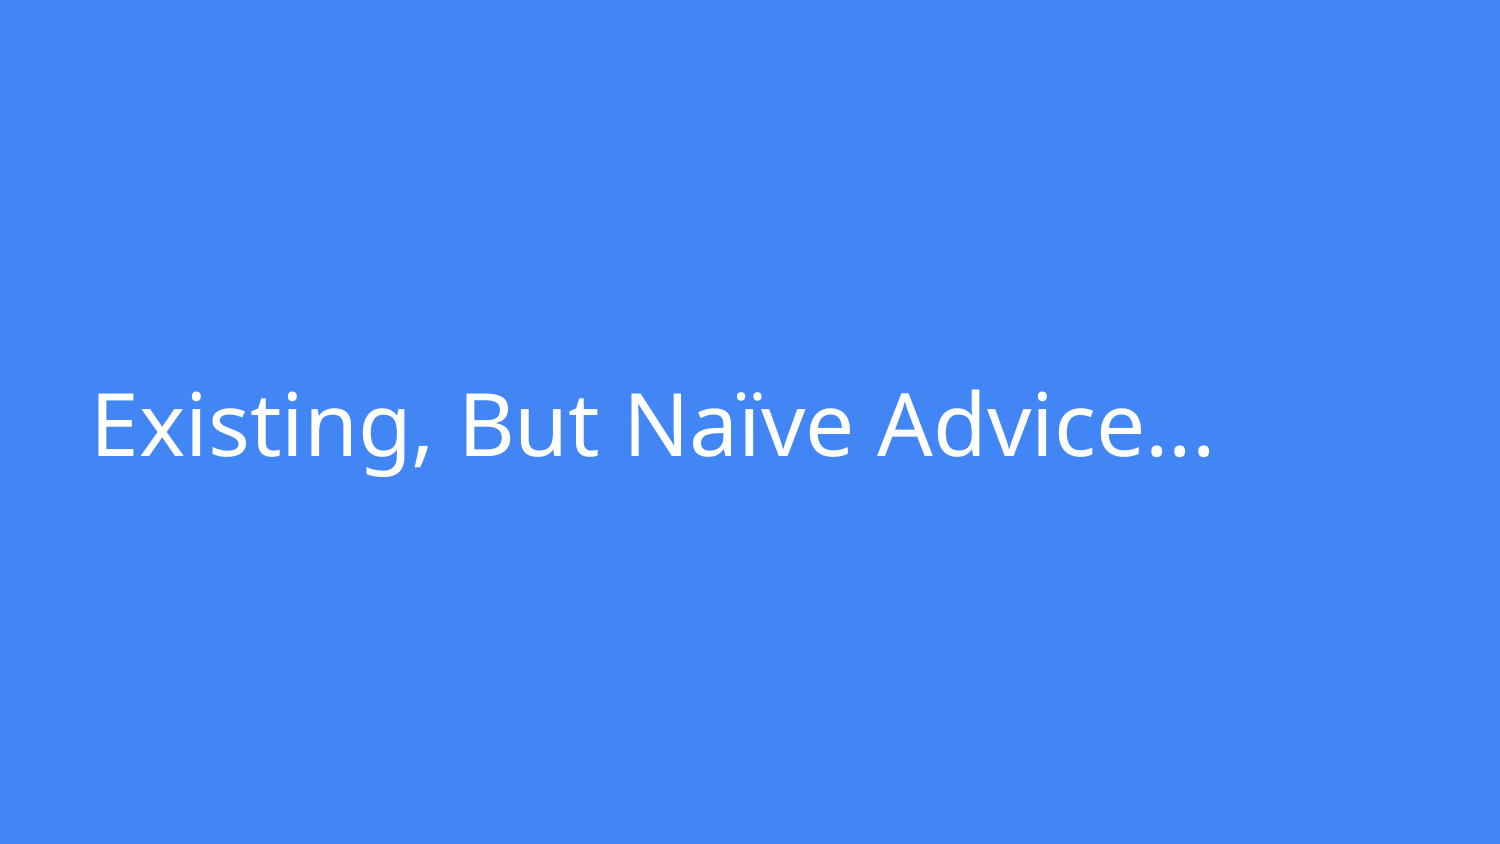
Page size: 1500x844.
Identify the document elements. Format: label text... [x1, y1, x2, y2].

title Existing, But Naïve Advice... [75, 338, 1425, 505]
